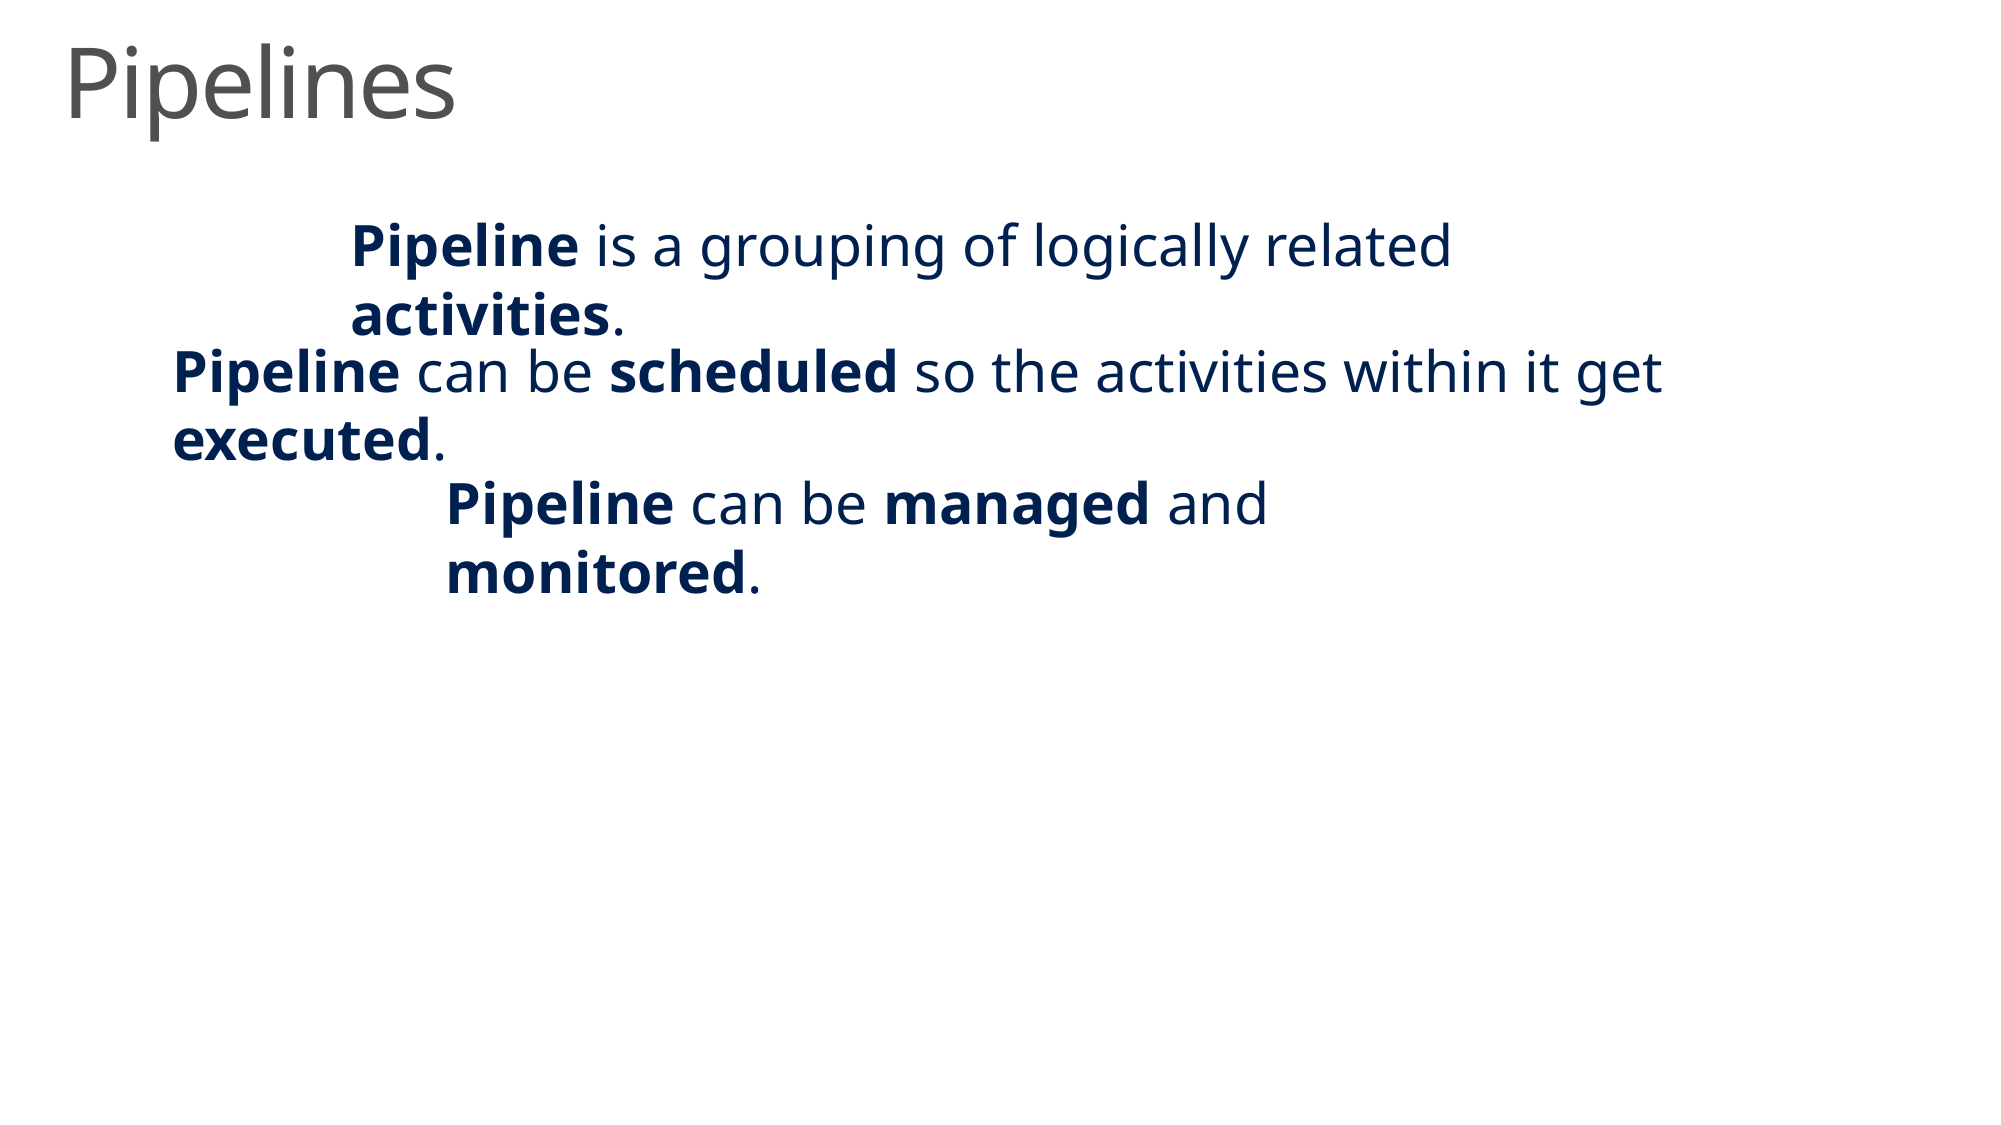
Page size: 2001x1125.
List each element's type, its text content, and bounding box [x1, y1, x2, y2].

text_box Pipeline can be managed and monitored. [431, 460, 1569, 613]
text_box Pipeline is a grouping of logically related activities. [335, 202, 1740, 327]
title Pipelines [32, 13, 1944, 195]
text_box Pipeline can be scheduled so the activities within it get executed. [157, 327, 1873, 480]
